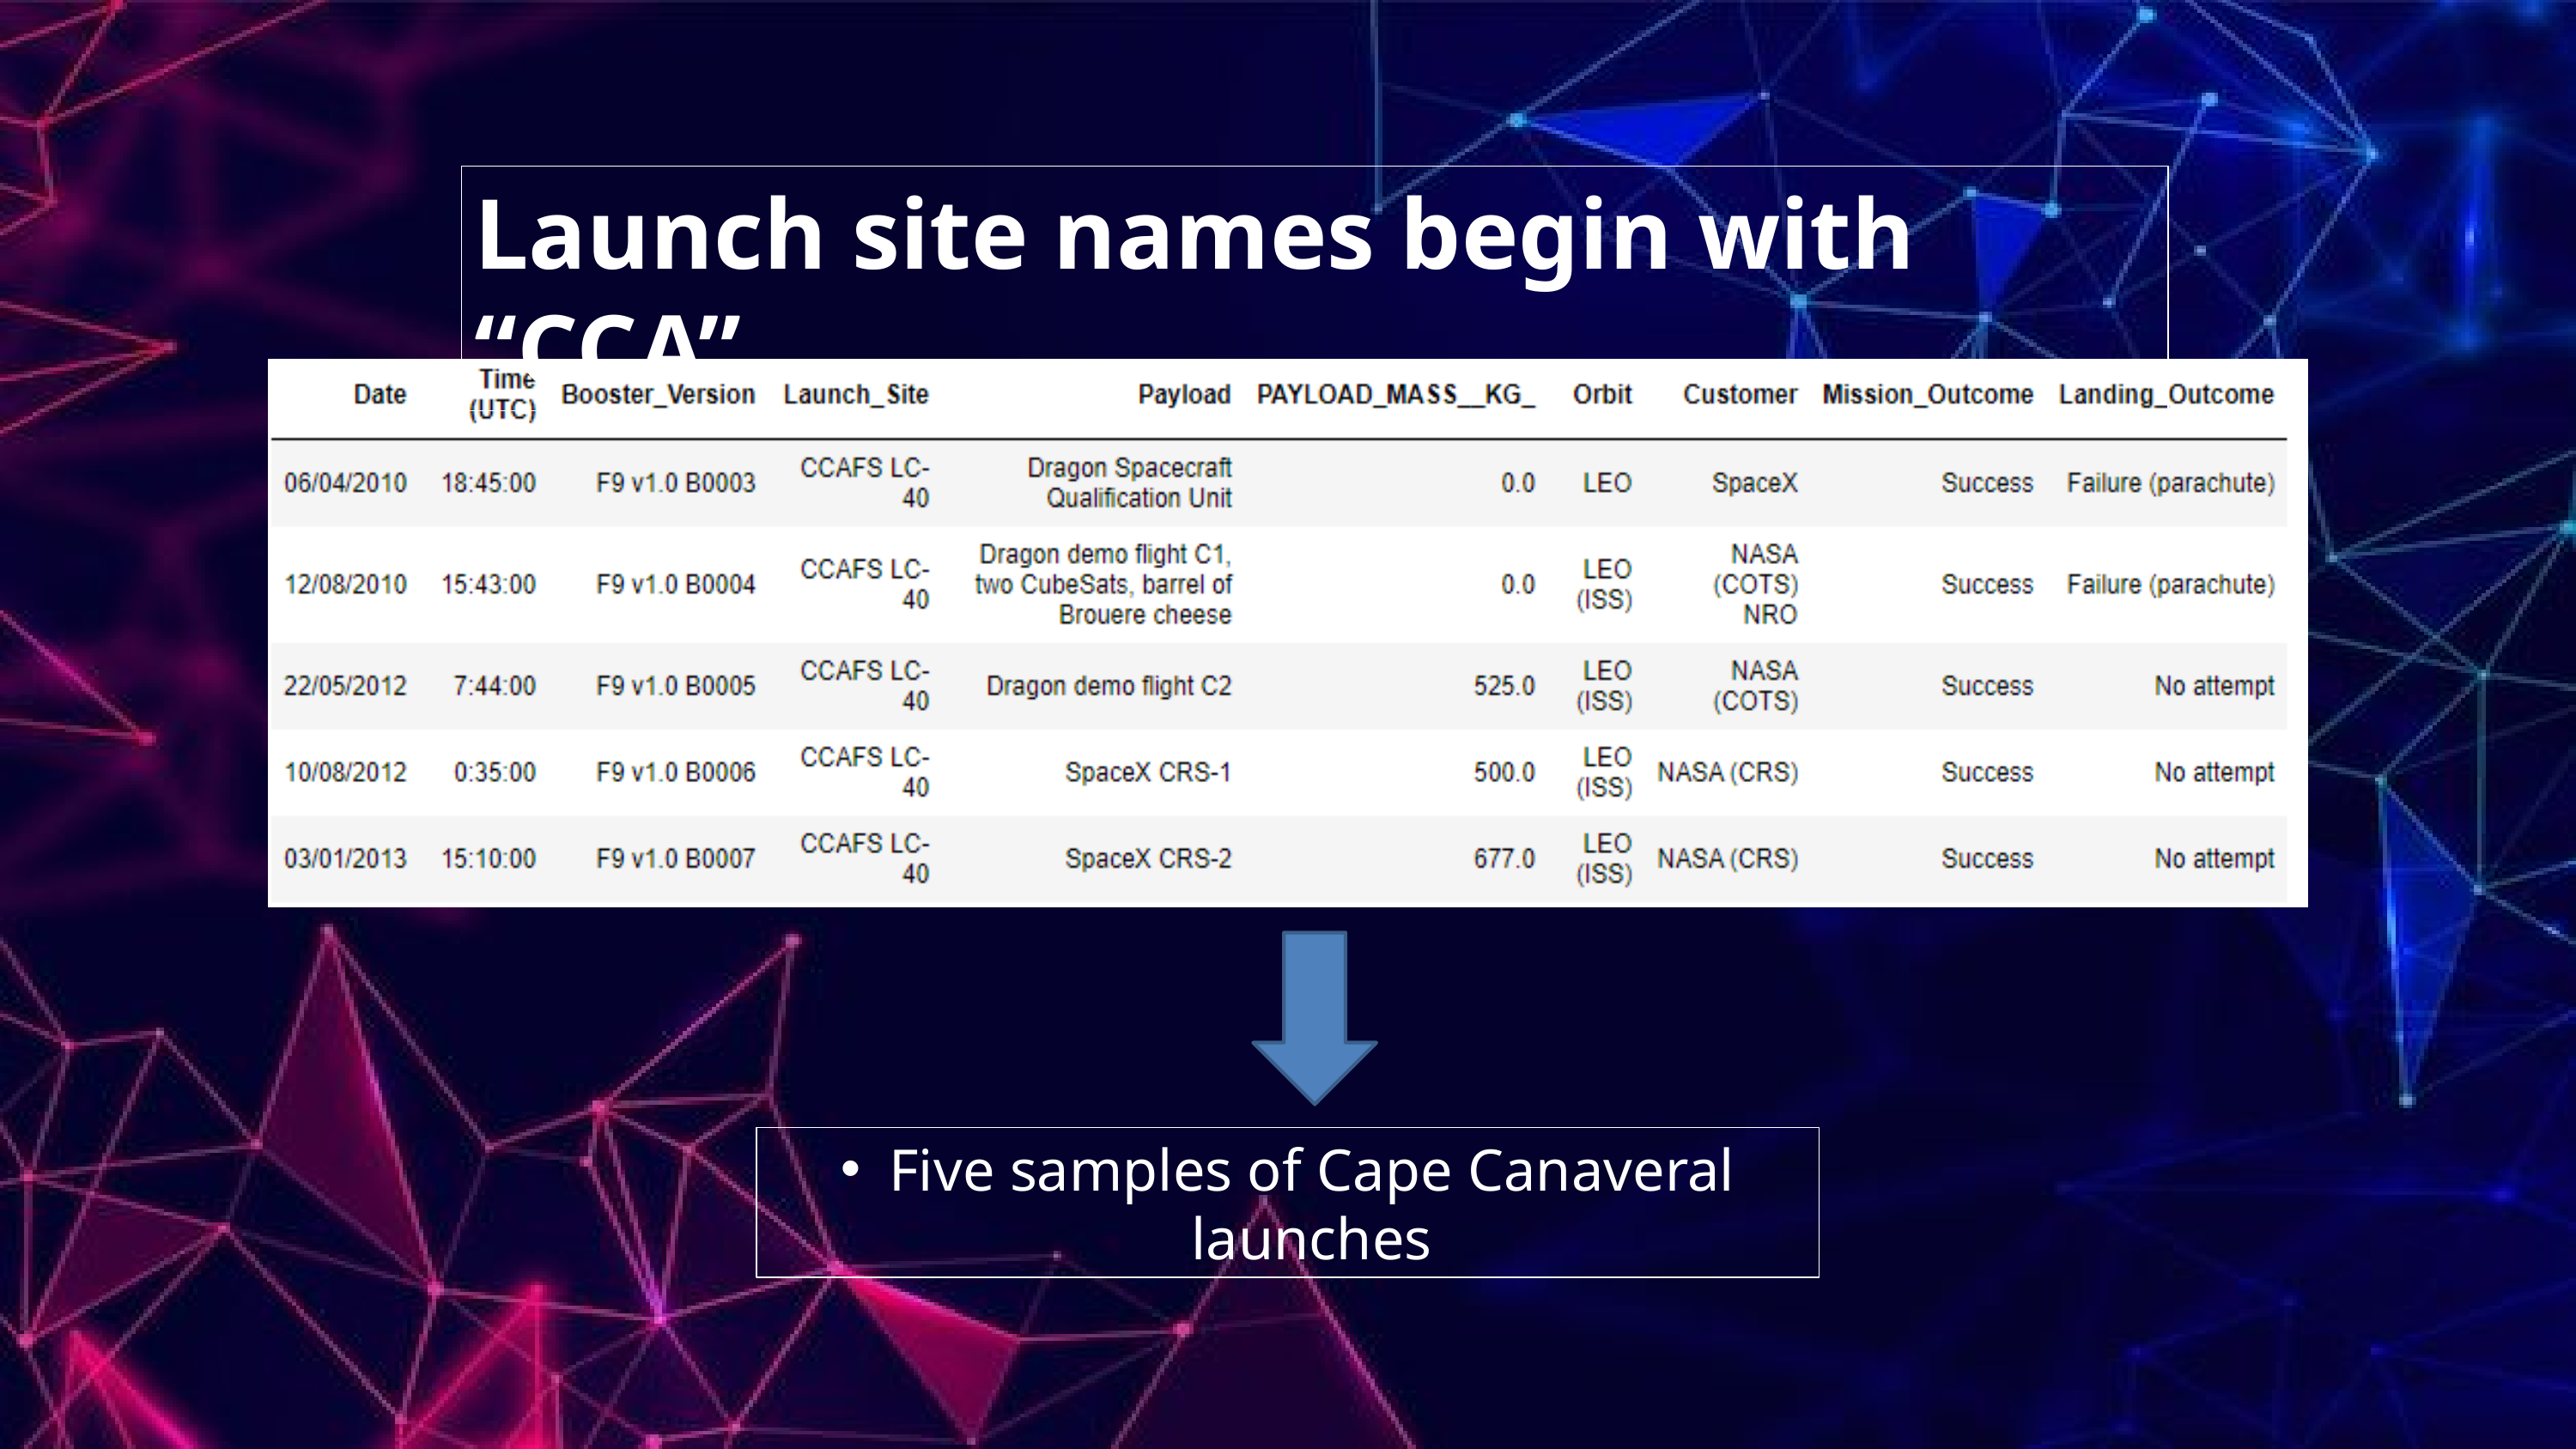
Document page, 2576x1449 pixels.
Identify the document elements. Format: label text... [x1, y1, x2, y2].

picture [0, 0, 2576, 1449]
text_box [1251, 931, 1378, 1106]
text_box Launch site names begin with “CCA” [461, 166, 2168, 357]
text_box Five samples of Cape Canaveral launches [756, 1127, 1820, 1277]
